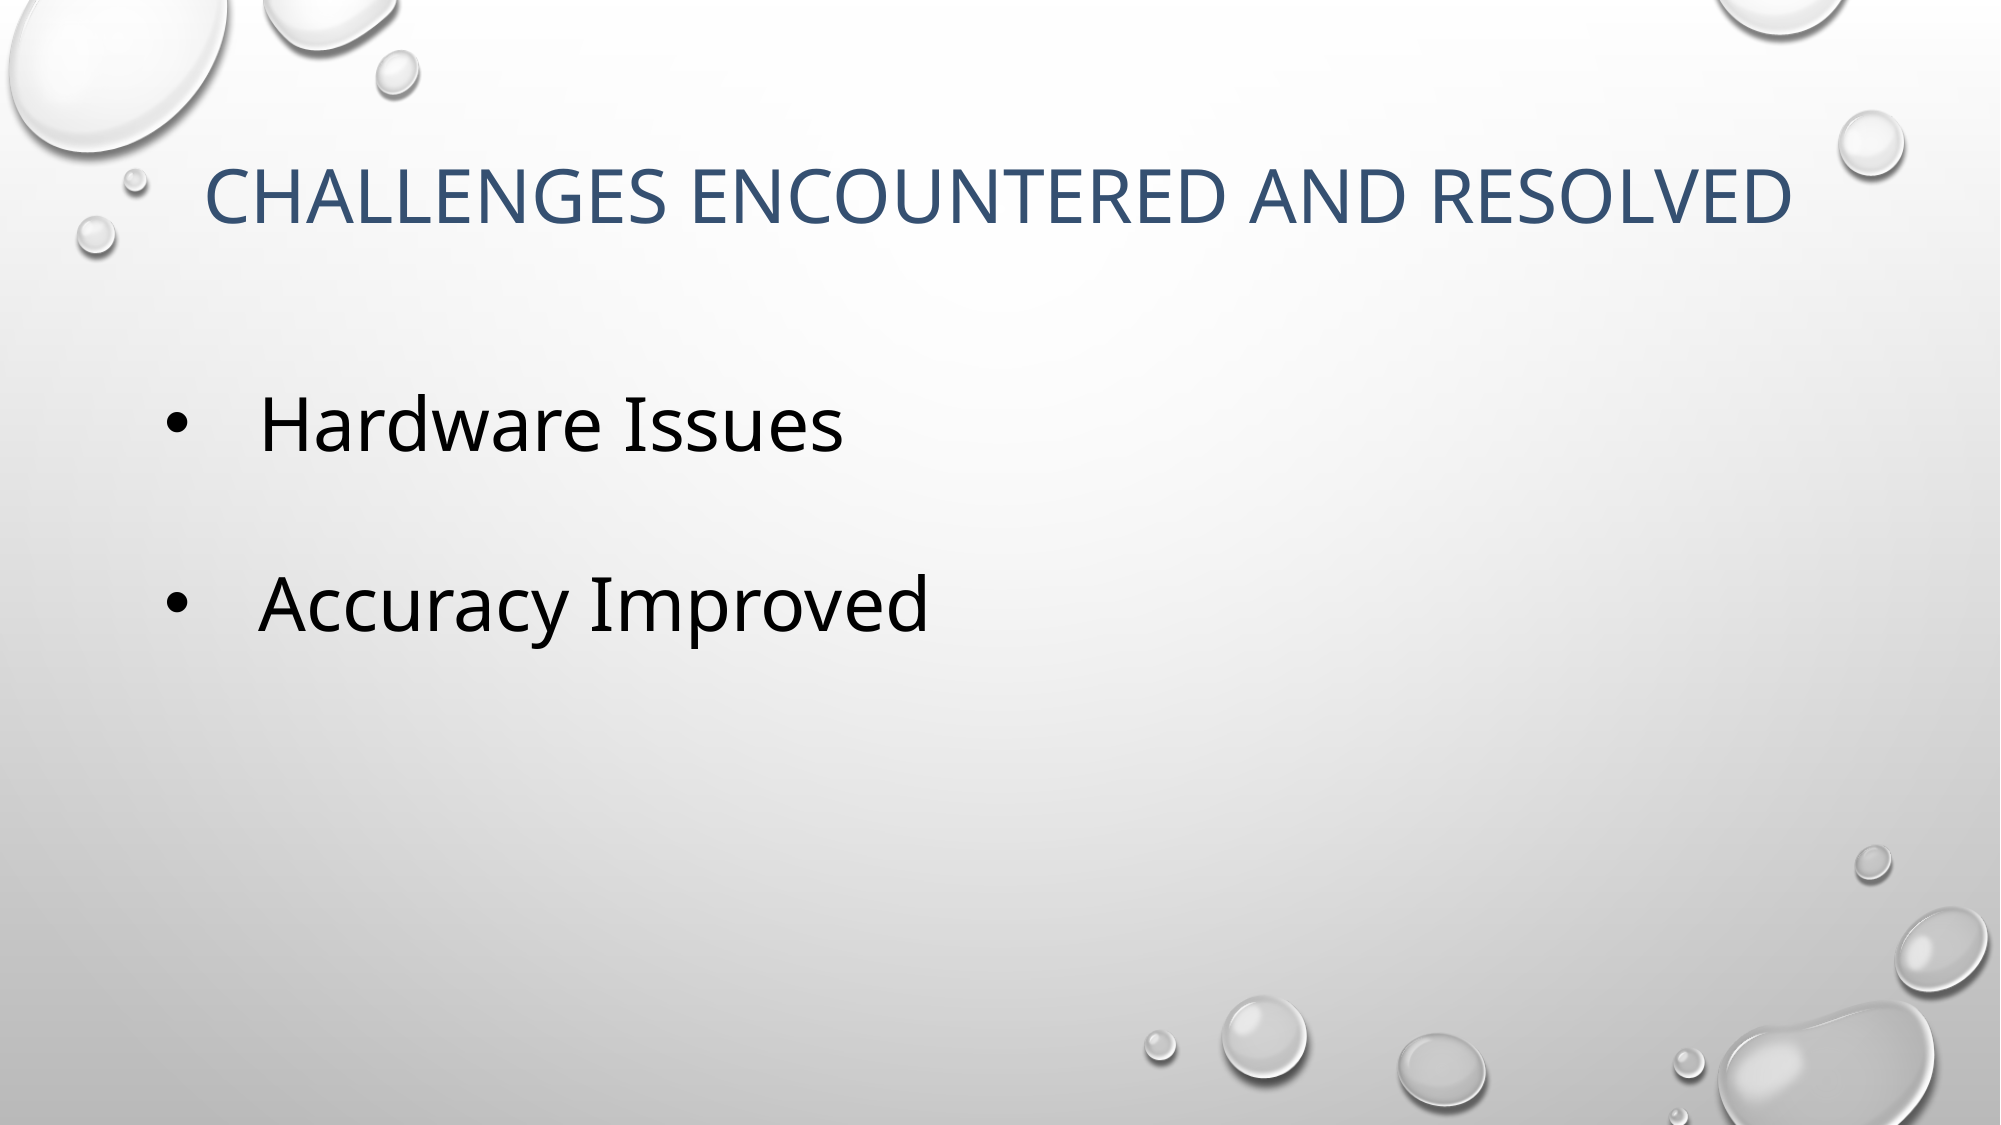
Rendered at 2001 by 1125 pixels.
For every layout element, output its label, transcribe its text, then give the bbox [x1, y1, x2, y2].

title Challenges Encountered and Resolved [149, 101, 1851, 297]
text_box Hardware Issues Accuracy Improved [149, 368, 1806, 834]
picture [0, 0, 2000, 1125]
